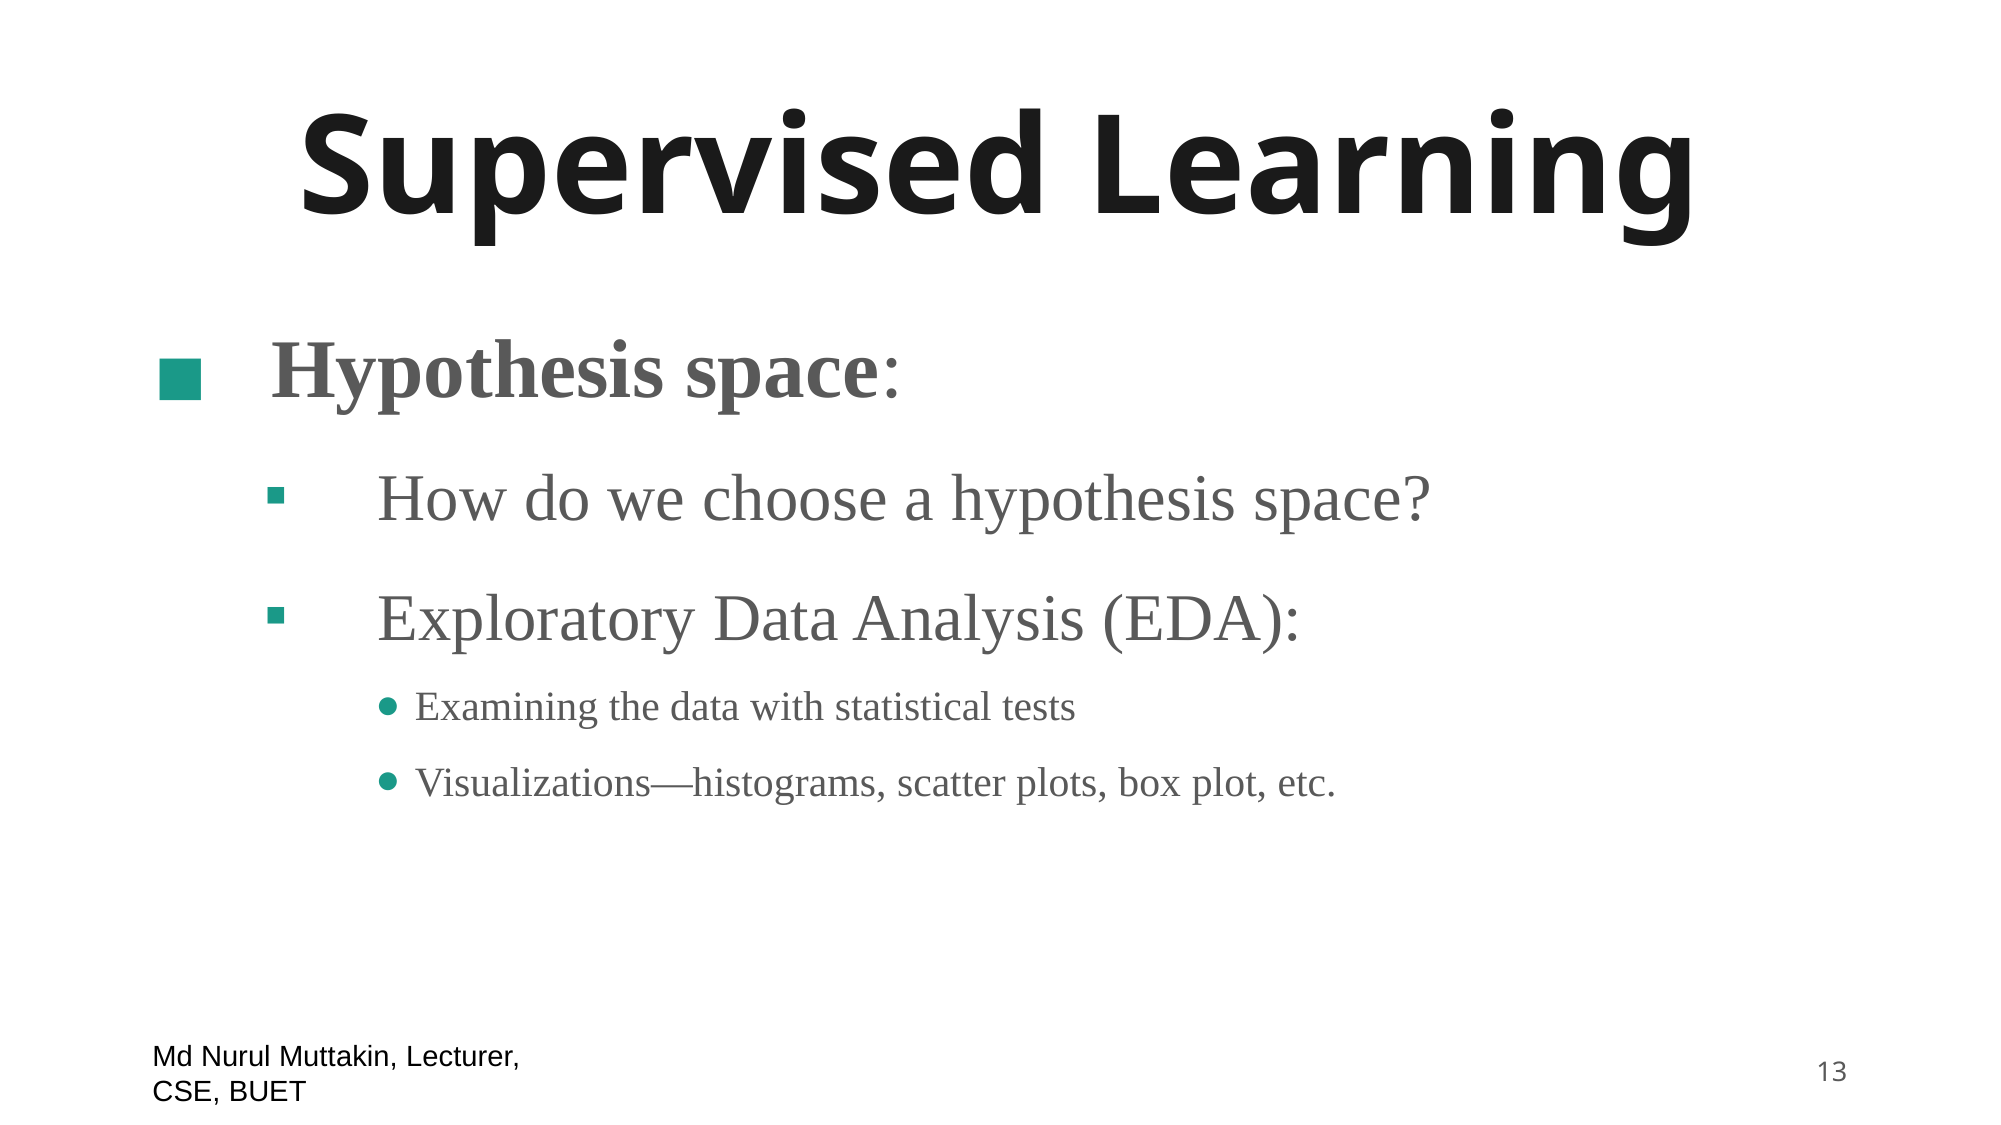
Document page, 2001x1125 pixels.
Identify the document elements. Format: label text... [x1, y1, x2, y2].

slide_number ‹#› [1412, 1042, 1863, 1103]
slide_number Md Nurul Muttakin, Lecturer, CSE, BUET [137, 1042, 588, 1103]
title Supervised Learning [137, 59, 1863, 278]
list Hypothesis space: How do we choose a hypothesis space? Exploratory Data Analysis (EDA): Examining the data with statistical tests Visualizations—histograms, scatter plots, box plot, etc. [137, 299, 1897, 998]
